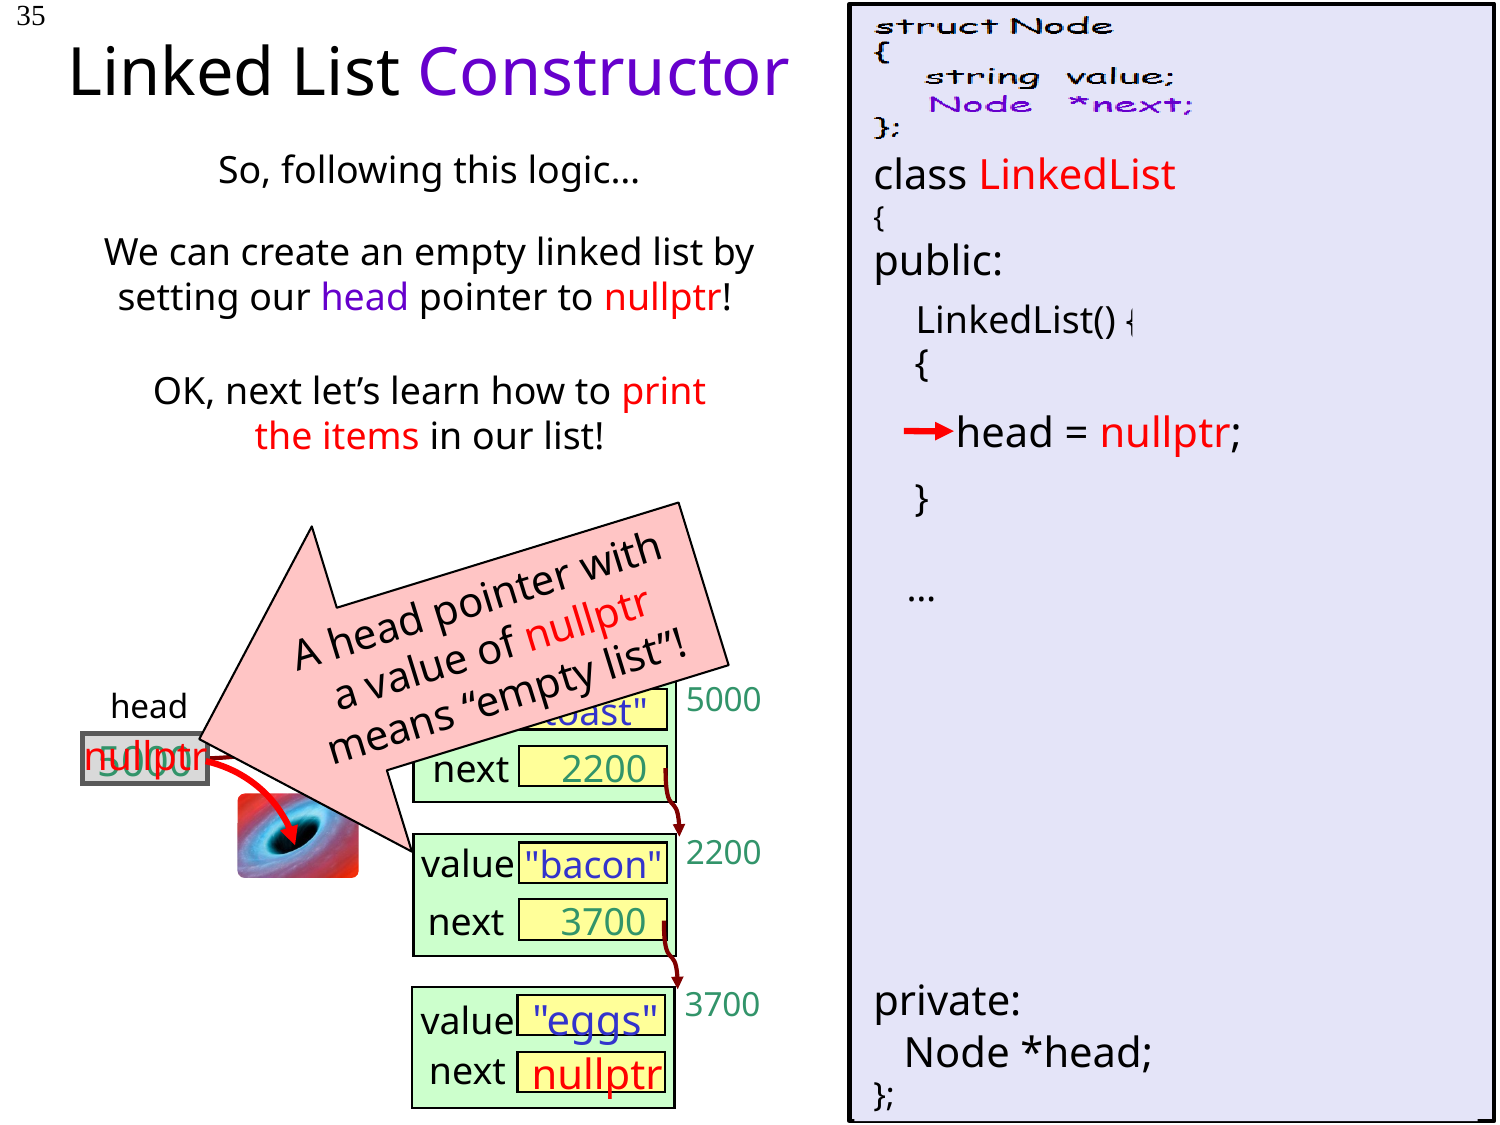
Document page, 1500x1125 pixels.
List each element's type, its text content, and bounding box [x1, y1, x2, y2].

text_box [854, 154, 1478, 1122]
text_box void printItems() { … } [1483, 551, 1500, 611]
text_box head = nullptr; [1483, 398, 1500, 464]
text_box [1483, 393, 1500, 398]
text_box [82, 677, 211, 756]
text_box nullptr [68, 723, 77, 756]
text_box bool findItem(string v) { … } [1483, 498, 1500, 551]
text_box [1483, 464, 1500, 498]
text_box A head pointer with a value of nullptr means “empty list”! [226, 502, 729, 687]
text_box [900, 278, 1478, 718]
slide_number 35 [0, 0, 52, 65]
text_box We can create an empty linked list by setting our head pointer to nullptr! [35, 220, 823, 325]
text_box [56, 757, 359, 983]
text_box A head pointer with a value of nullptr means “empty list”! [365, 767, 403, 847]
text_box OK, next let’s learn how to print the items in our list! [134, 359, 725, 465]
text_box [215, 688, 403, 759]
text_box class LinkedList { public: private: }; [858, 140, 1500, 1121]
text_box [849, 3, 1495, 1122]
text_box { } … [891, 331, 895, 617]
picture [863, 12, 1441, 142]
title Linked List Constructor [52, 0, 1327, 163]
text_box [408, 670, 781, 1109]
text_box void addToFront(string v) { … } [1483, 340, 1500, 393]
text_box Node *head; [888, 1018, 1448, 1084]
text_box So, following this logic… [24, 138, 835, 199]
